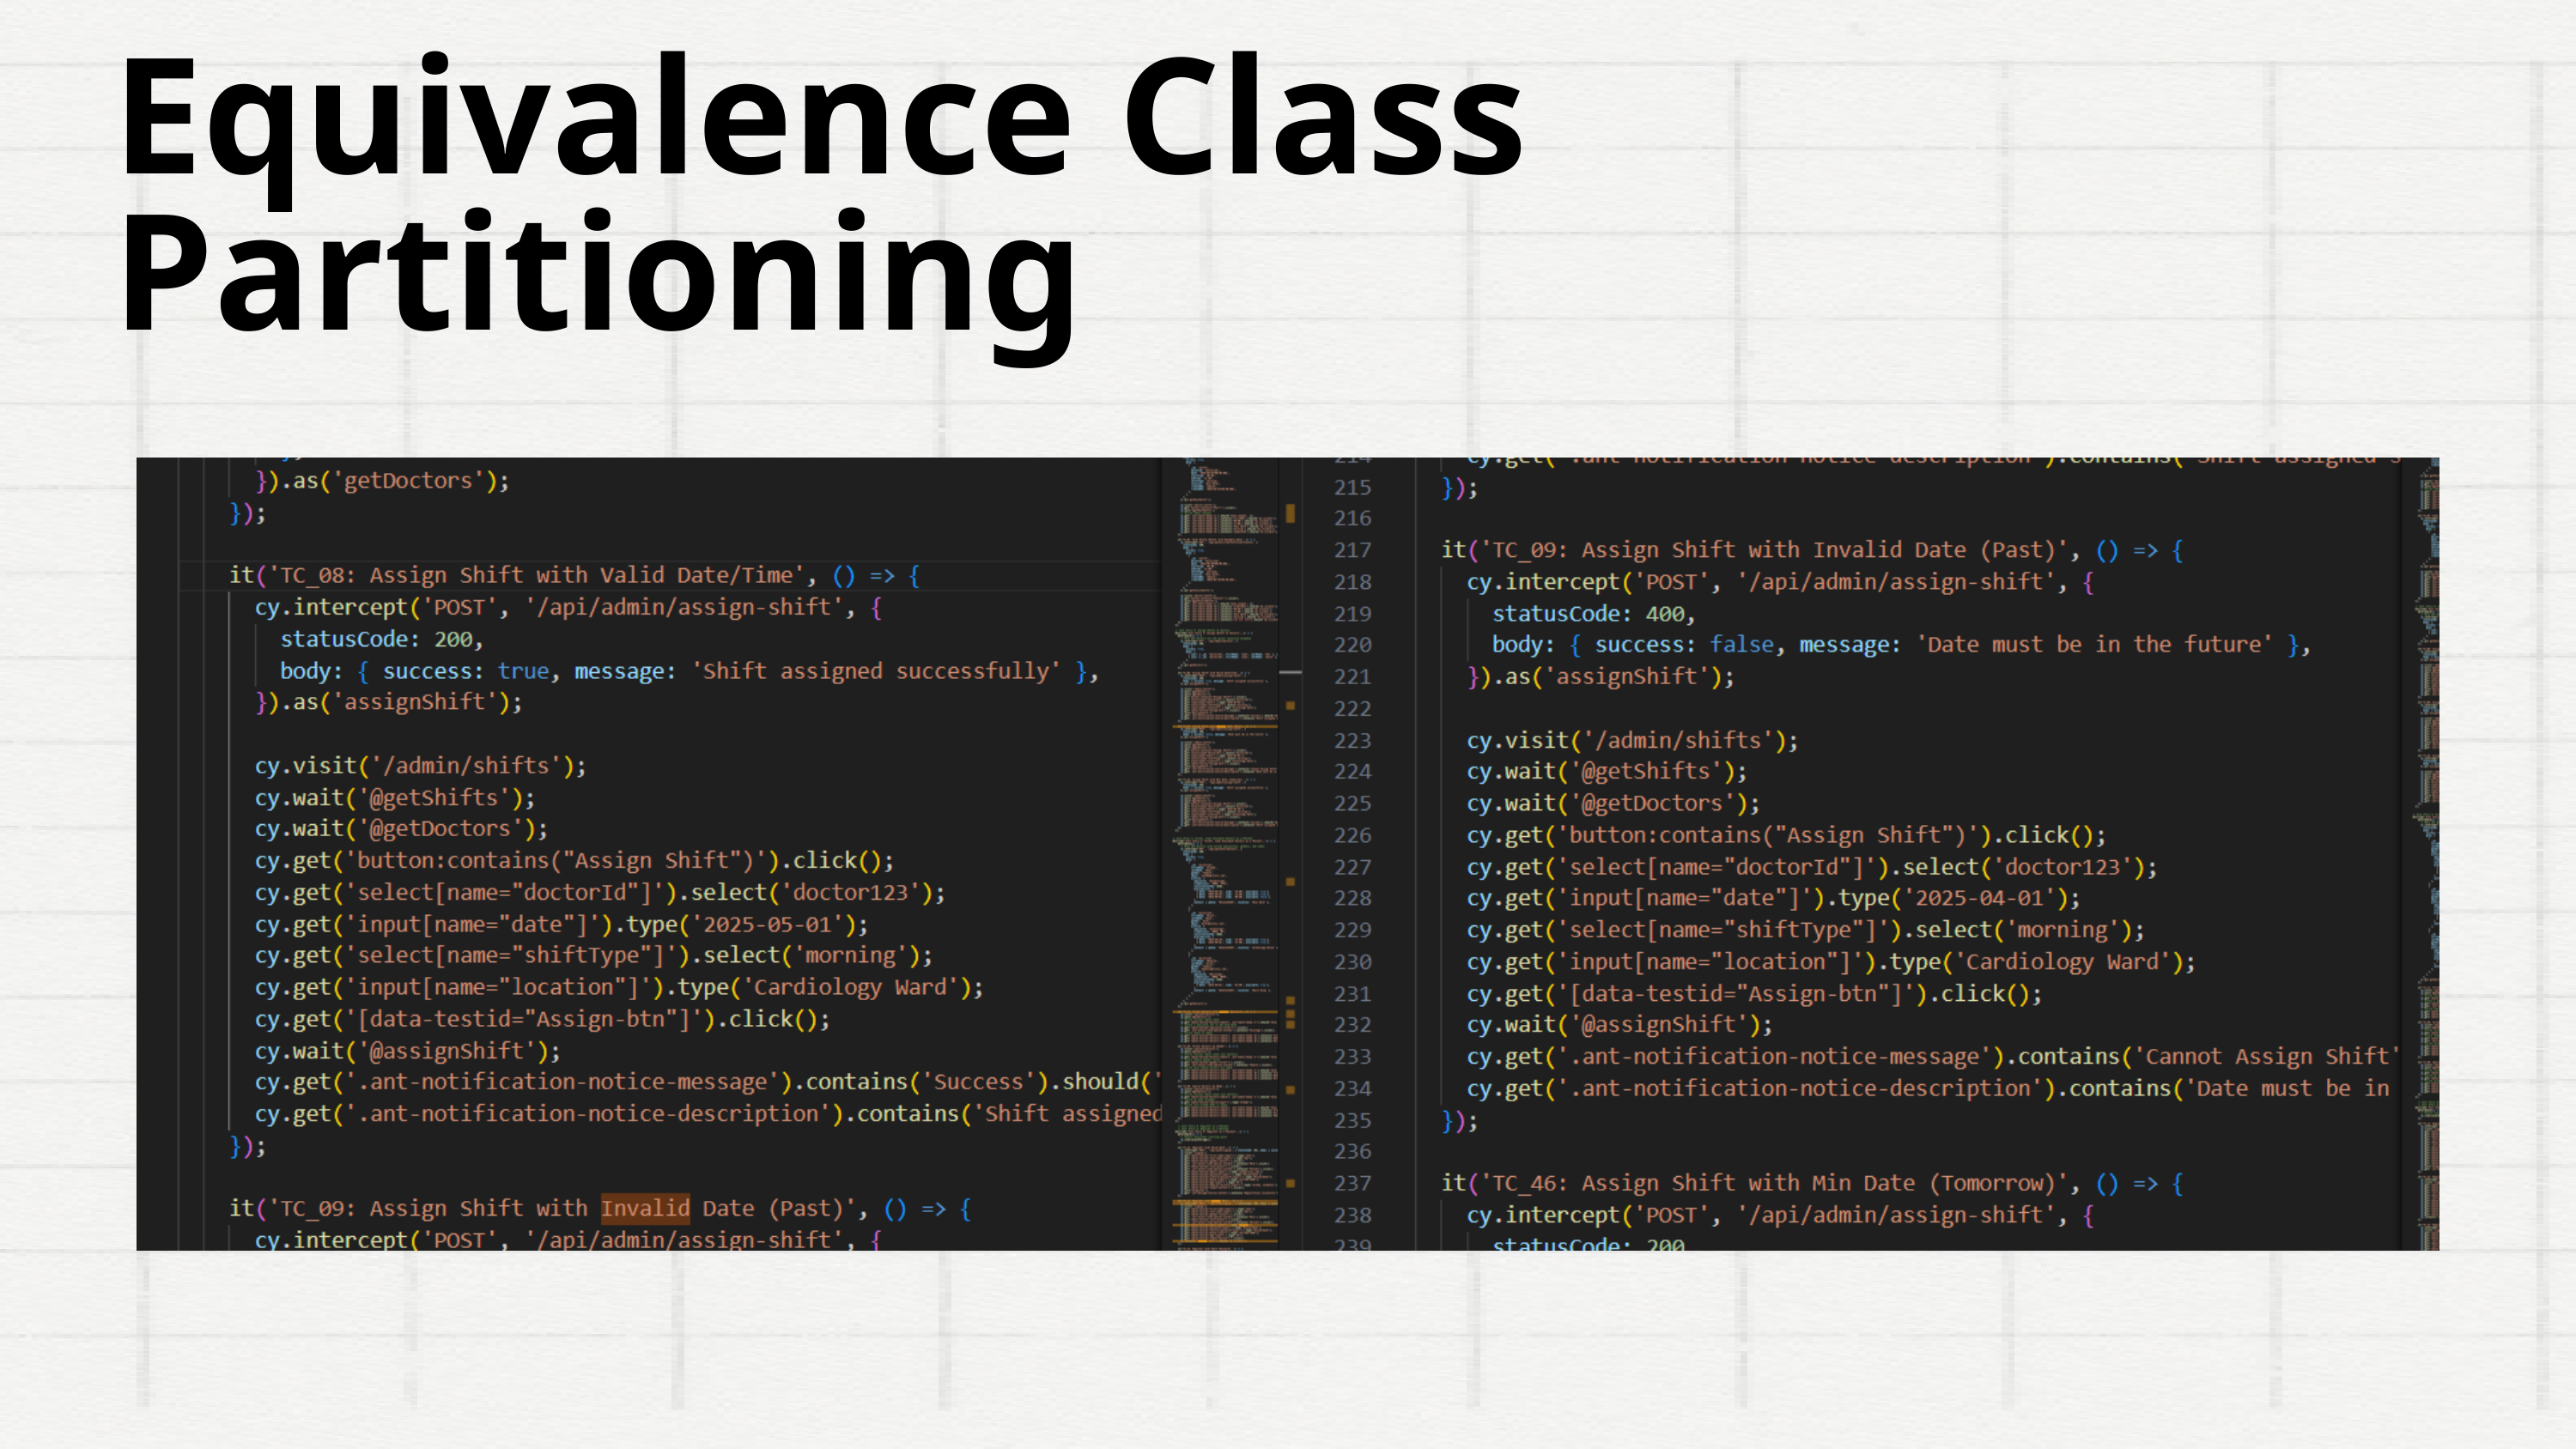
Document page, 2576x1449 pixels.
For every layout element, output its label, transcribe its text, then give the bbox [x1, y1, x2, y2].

text_box [0, 0, 2576, 1449]
text_box Equivalence Class Partitioning [112, 50, 2411, 363]
text_box [137, 458, 2440, 1251]
